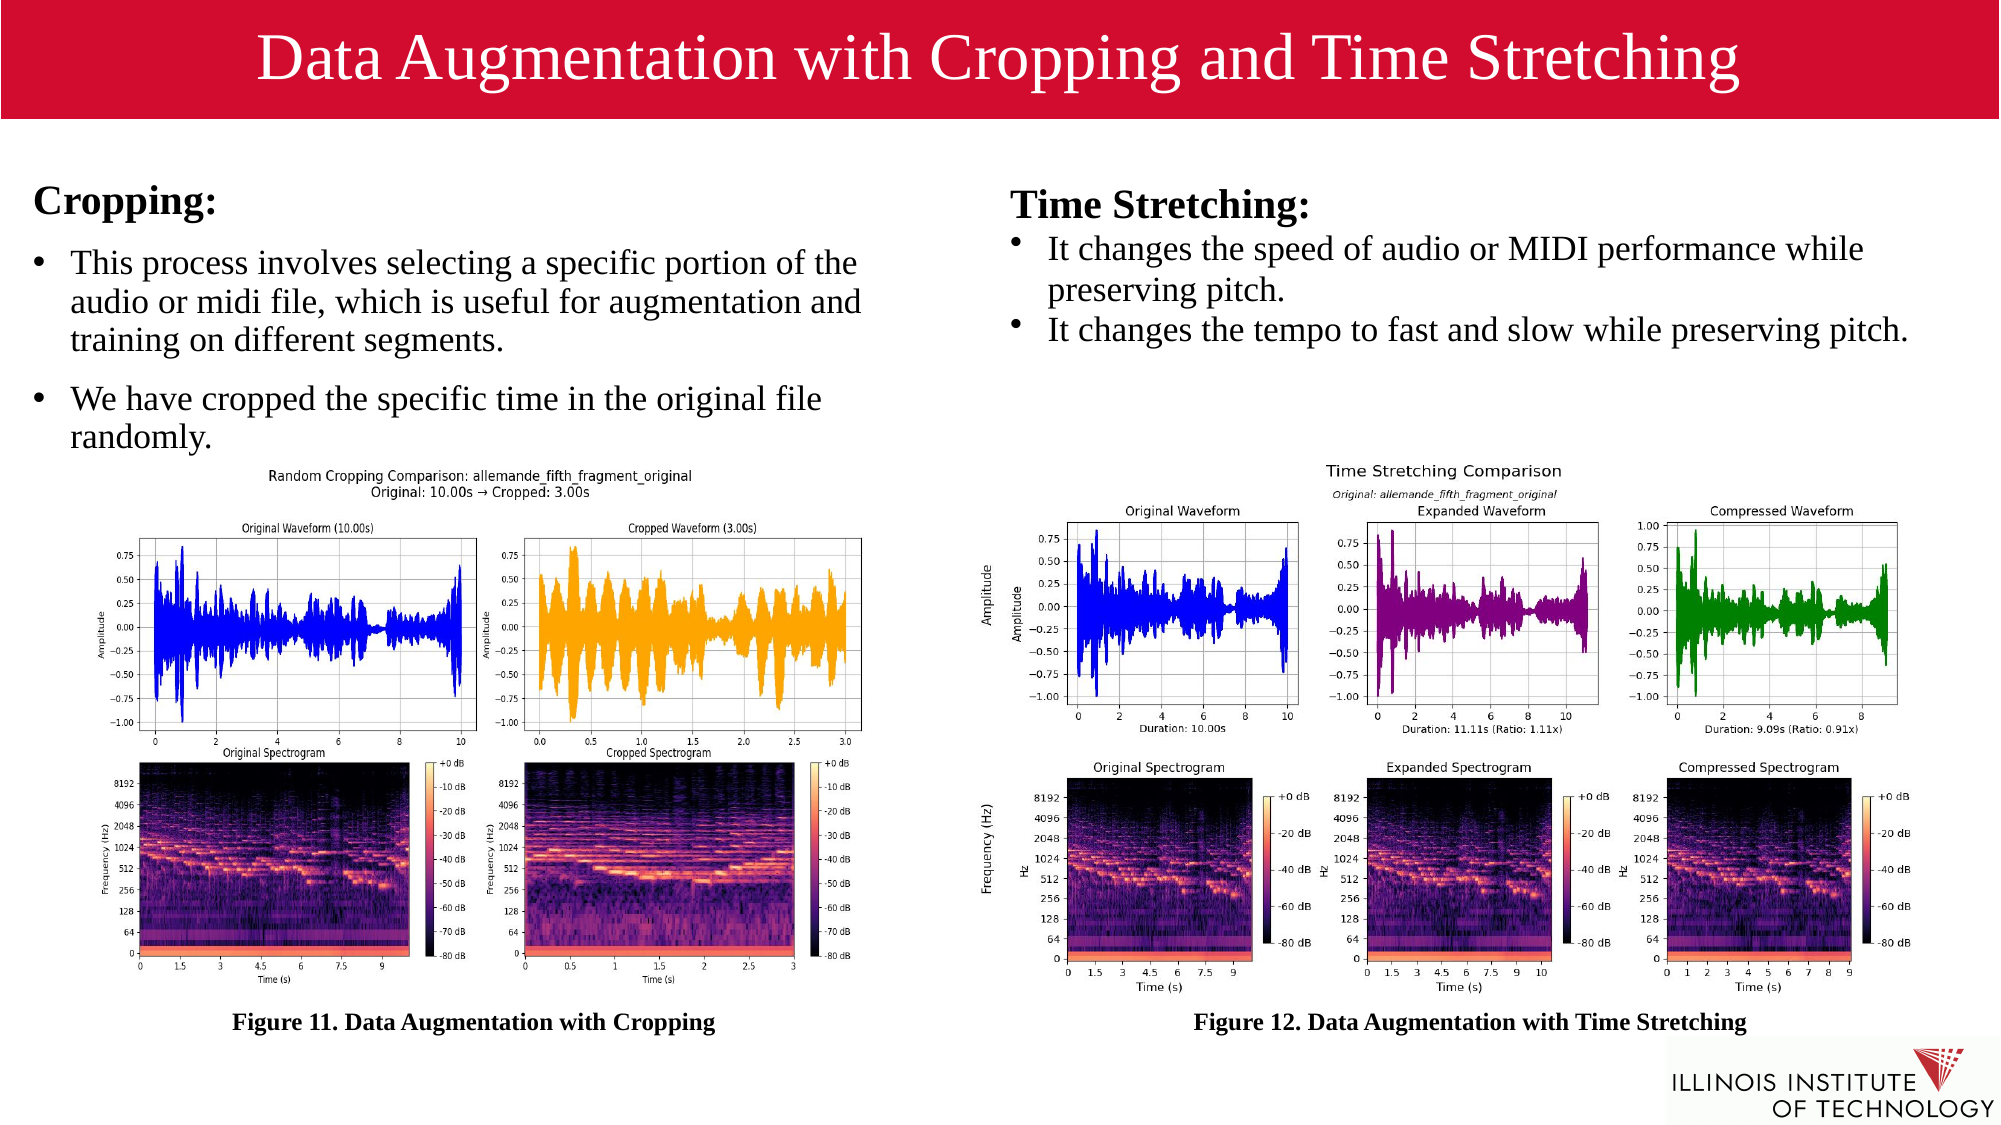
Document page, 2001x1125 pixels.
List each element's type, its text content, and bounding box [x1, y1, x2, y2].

list Cropping: This process involves selecting a specific portion of the audio or midi file, which is useful for augmentation and training on different segments. We have cropped the specific time in the original file randomly. [18, 170, 942, 472]
text_box Time Stretching:​ It changes the speed of audio or MIDI performance while preserving pitch.​ It changes the tempo to fast and slow while preserving pitch.​ [995, 171, 2000, 357]
text_box Figure 12. Data Augmentation with Time Stretching [1178, 1017, 1820, 1073]
text_box Data Augmentation with Cropping and Time Stretching [0, 0, 2000, 120]
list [90, 458, 869, 986]
text_box Figure 11. Data Augmentation with Cropping [217, 997, 743, 1073]
picture [1663, 1035, 2000, 1125]
picture [940, 453, 1948, 1017]
